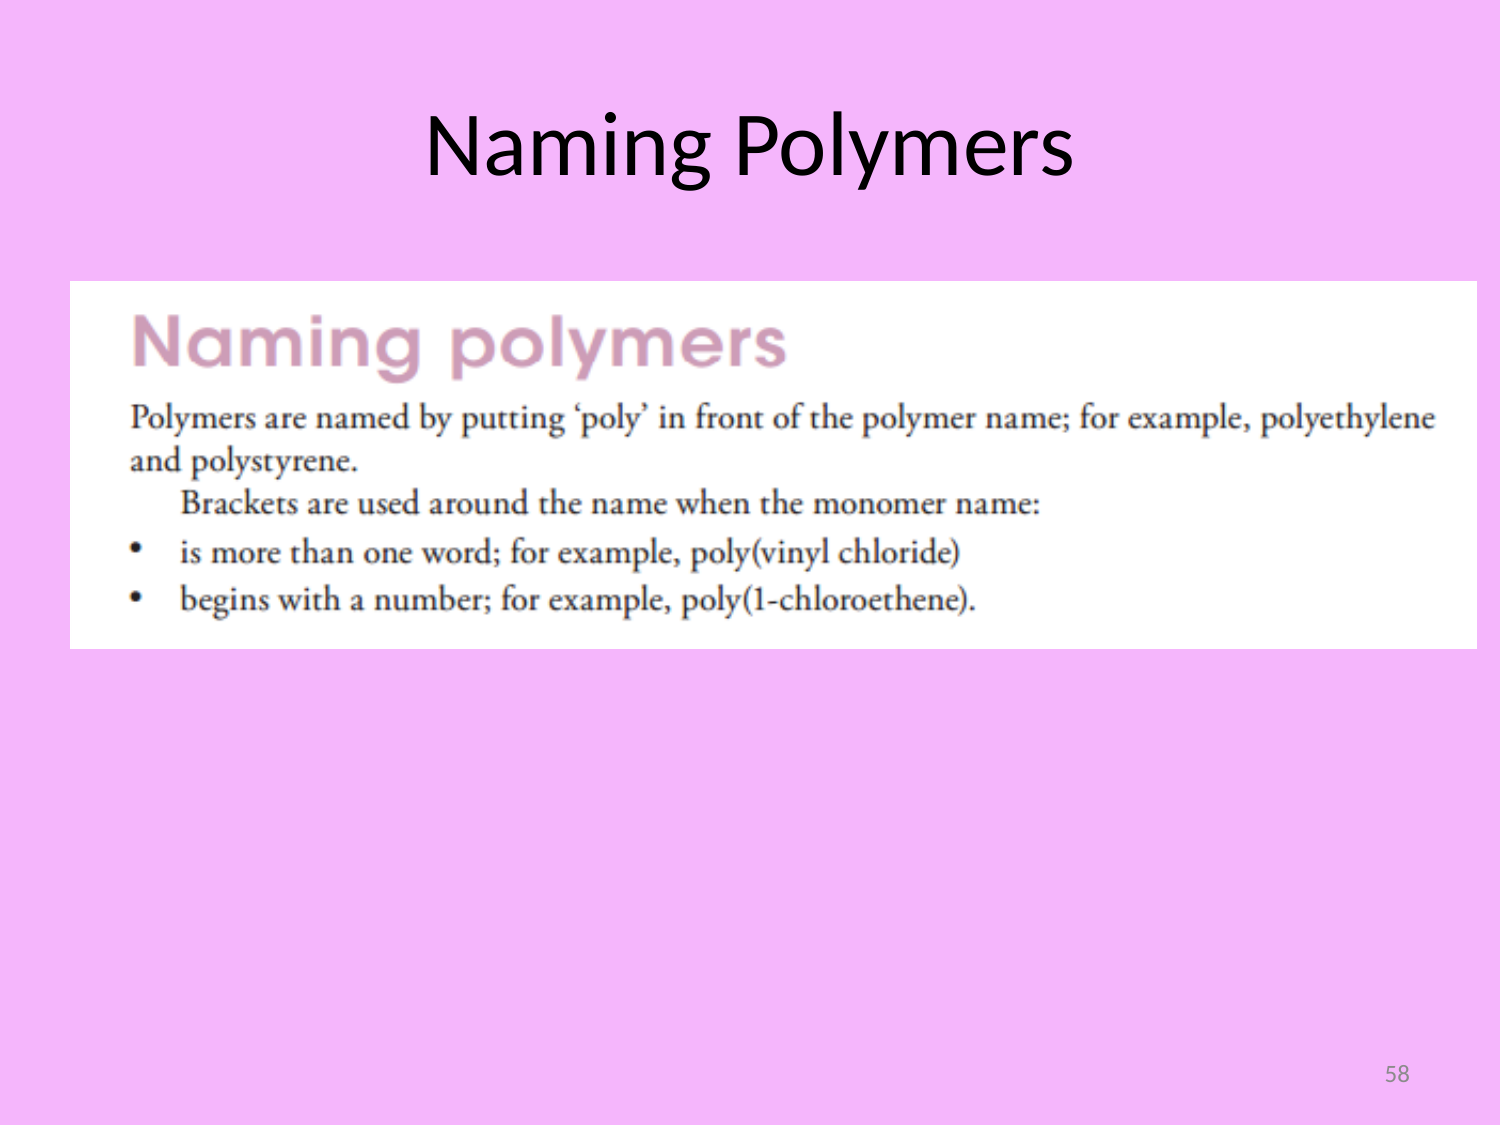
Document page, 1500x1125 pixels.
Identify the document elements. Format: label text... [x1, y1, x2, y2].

slide_number 58 [1074, 1042, 1425, 1103]
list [70, 280, 1477, 649]
title Naming Polymers [75, 45, 1425, 233]
